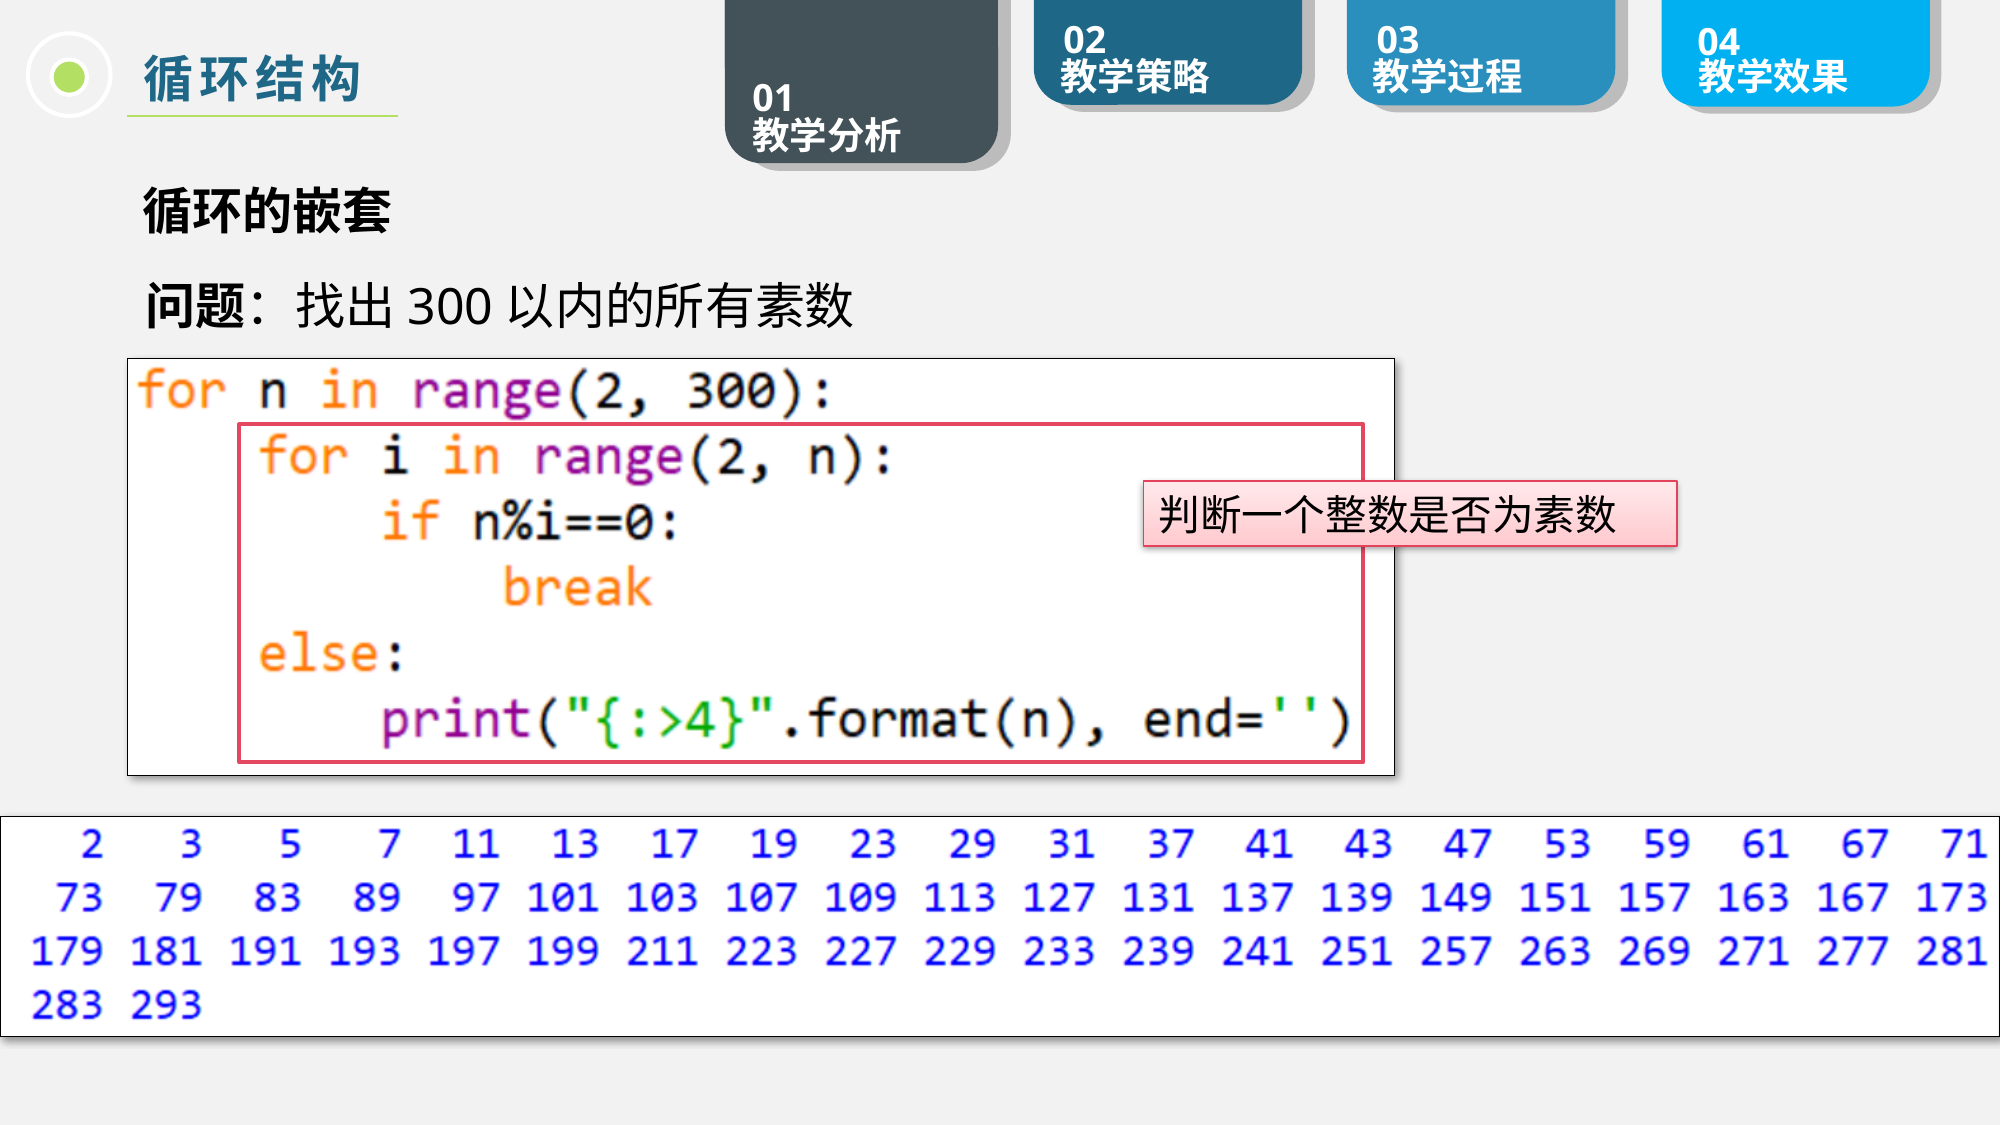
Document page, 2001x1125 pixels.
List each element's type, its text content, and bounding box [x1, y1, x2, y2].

text_box 循环结构 [128, 40, 1155, 115]
picture [0, 815, 2000, 1037]
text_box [27, 33, 111, 117]
picture [126, 358, 1395, 777]
text_box 循环的嵌套 [127, 142, 1965, 247]
text_box 问题：找出300以内的所有素数 [86, 237, 1889, 343]
text_box 判断一个整数是否为素数 [1400, 480, 1678, 547]
